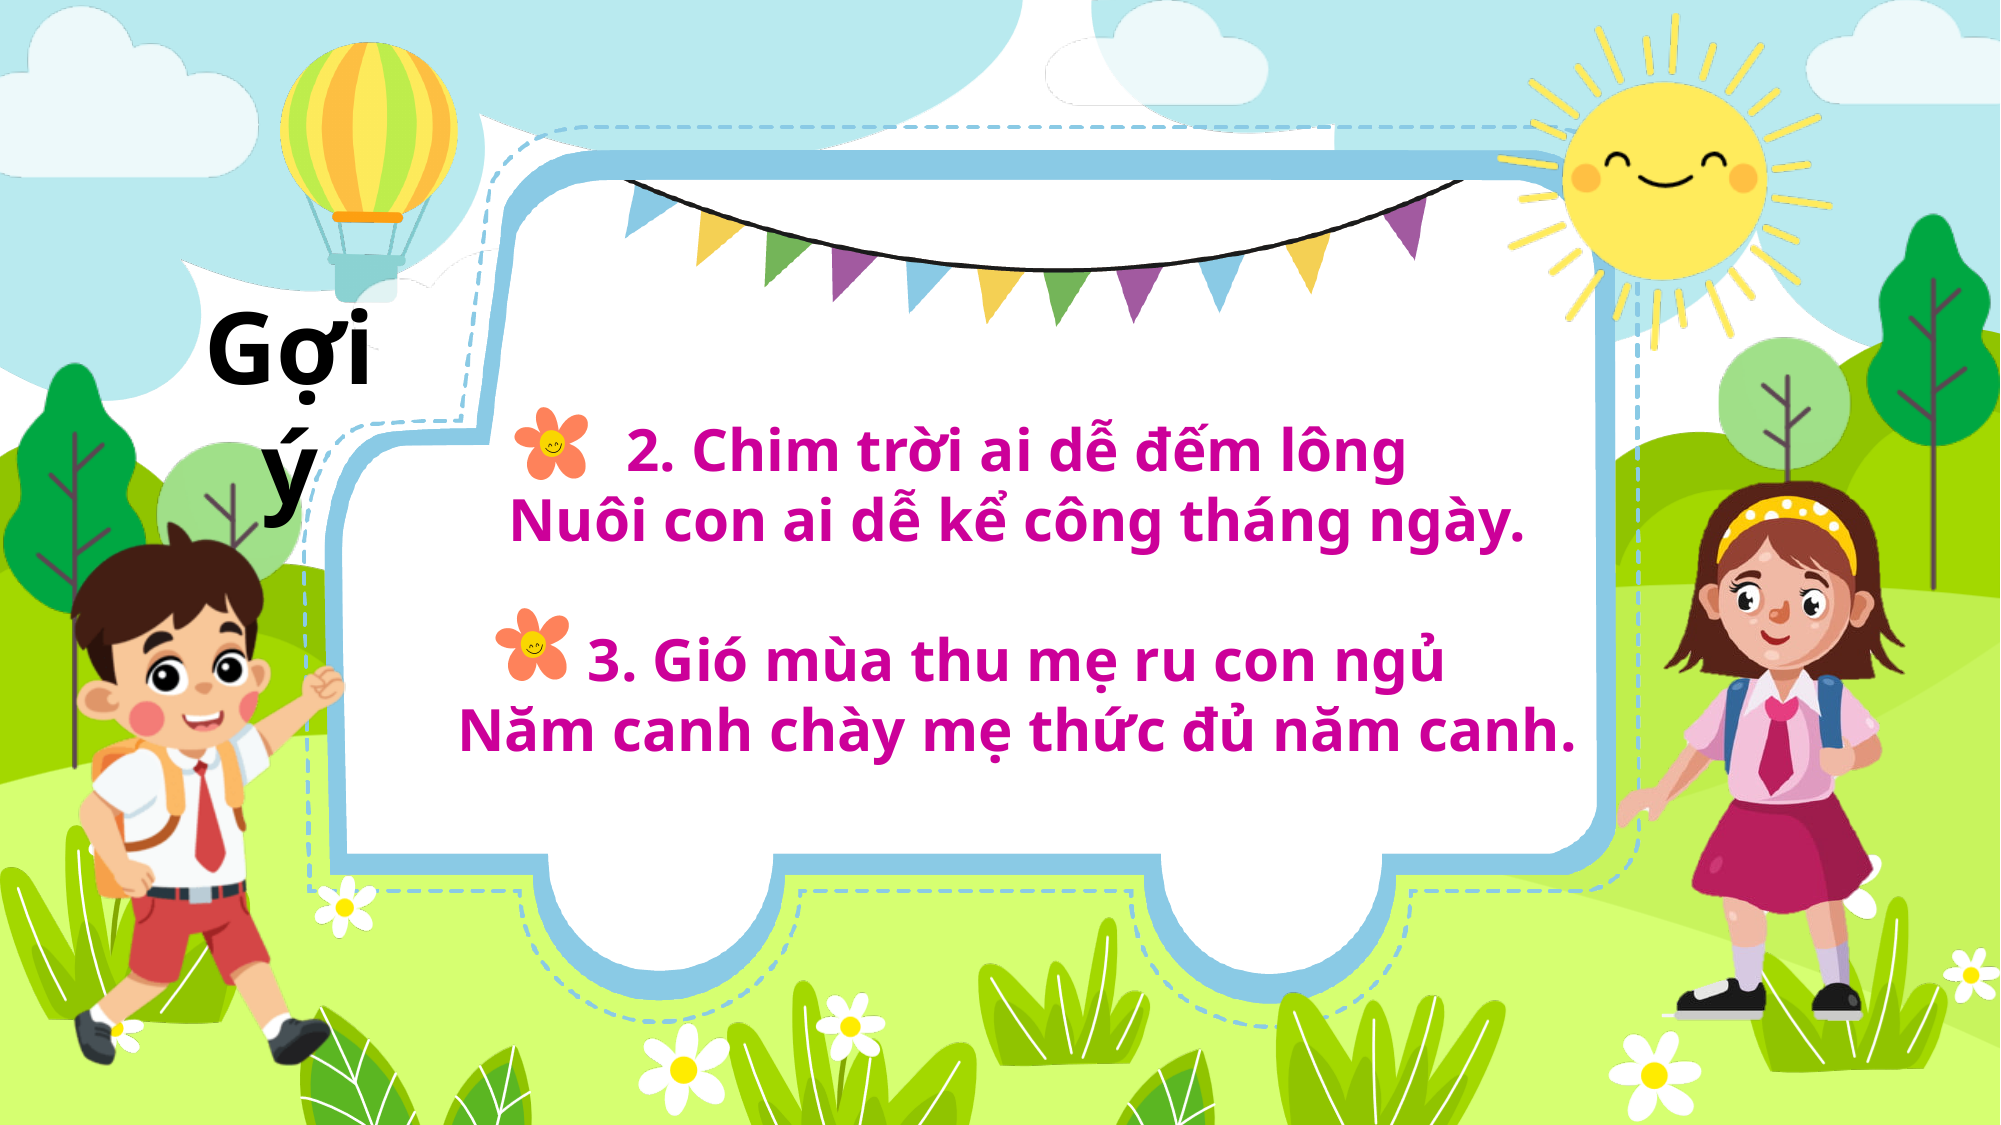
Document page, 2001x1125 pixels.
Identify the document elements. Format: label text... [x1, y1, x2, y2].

picture [0, 0, 2001, 1125]
text_box Gợi ý [173, 277, 299, 515]
